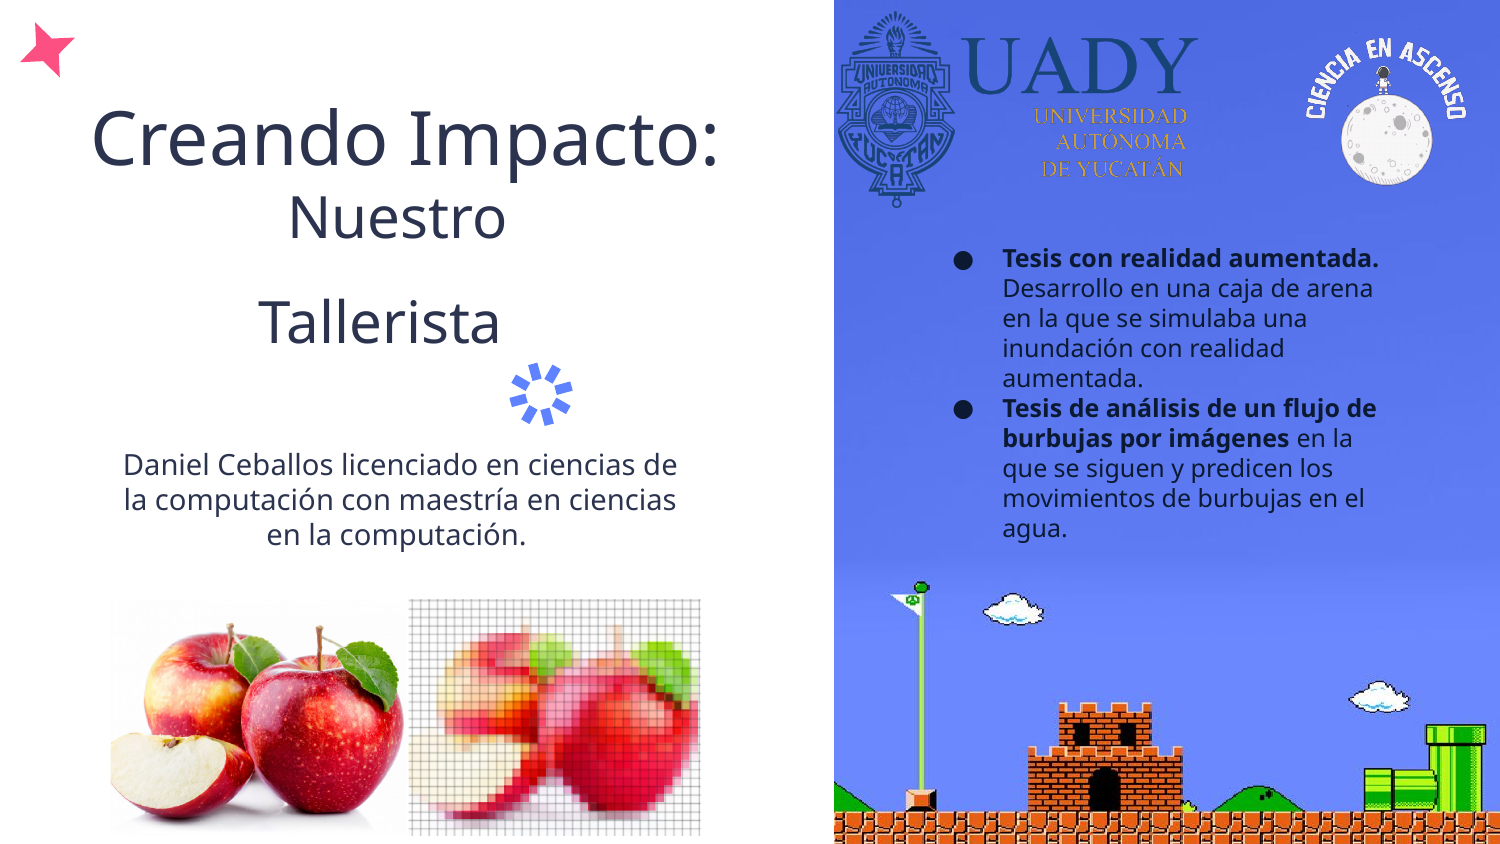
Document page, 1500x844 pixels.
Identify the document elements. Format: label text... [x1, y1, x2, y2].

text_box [509, 362, 573, 427]
picture [834, 0, 1500, 844]
picture [110, 599, 701, 837]
text_box Daniel Ceballos licenciado en ciencias de la computación con maestría en ciencias en la computación. [101, 481, 700, 516]
text_box Creando Impacto: Nuestro Tallerista [24, 0, 787, 378]
